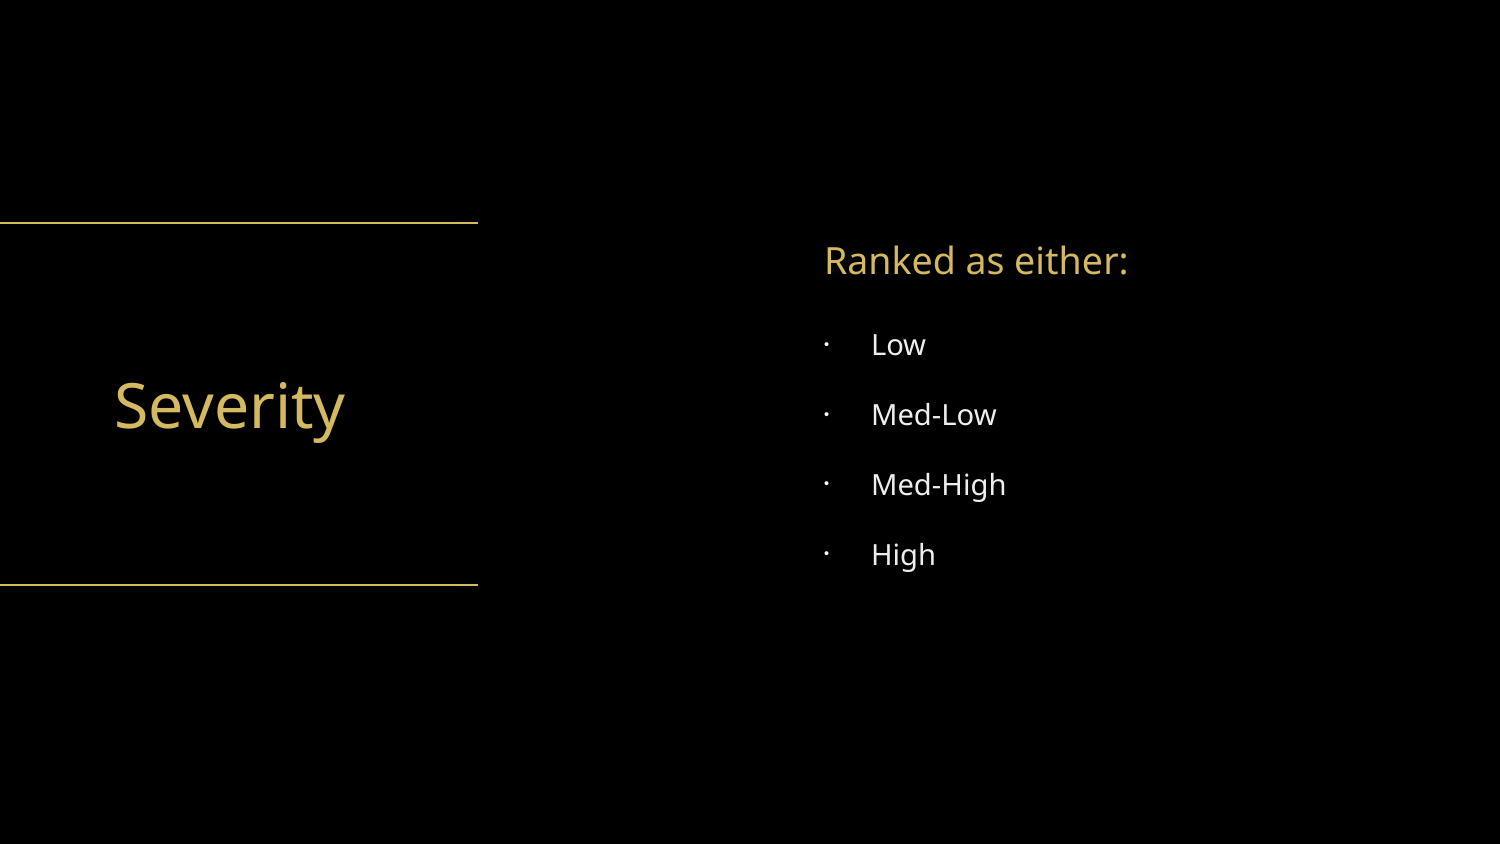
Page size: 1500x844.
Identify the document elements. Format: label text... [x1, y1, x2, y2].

text_box Severity [99, 68, 515, 740]
text_box Ranked as either: Low Med-Low Med-High High [809, 68, 1355, 740]
